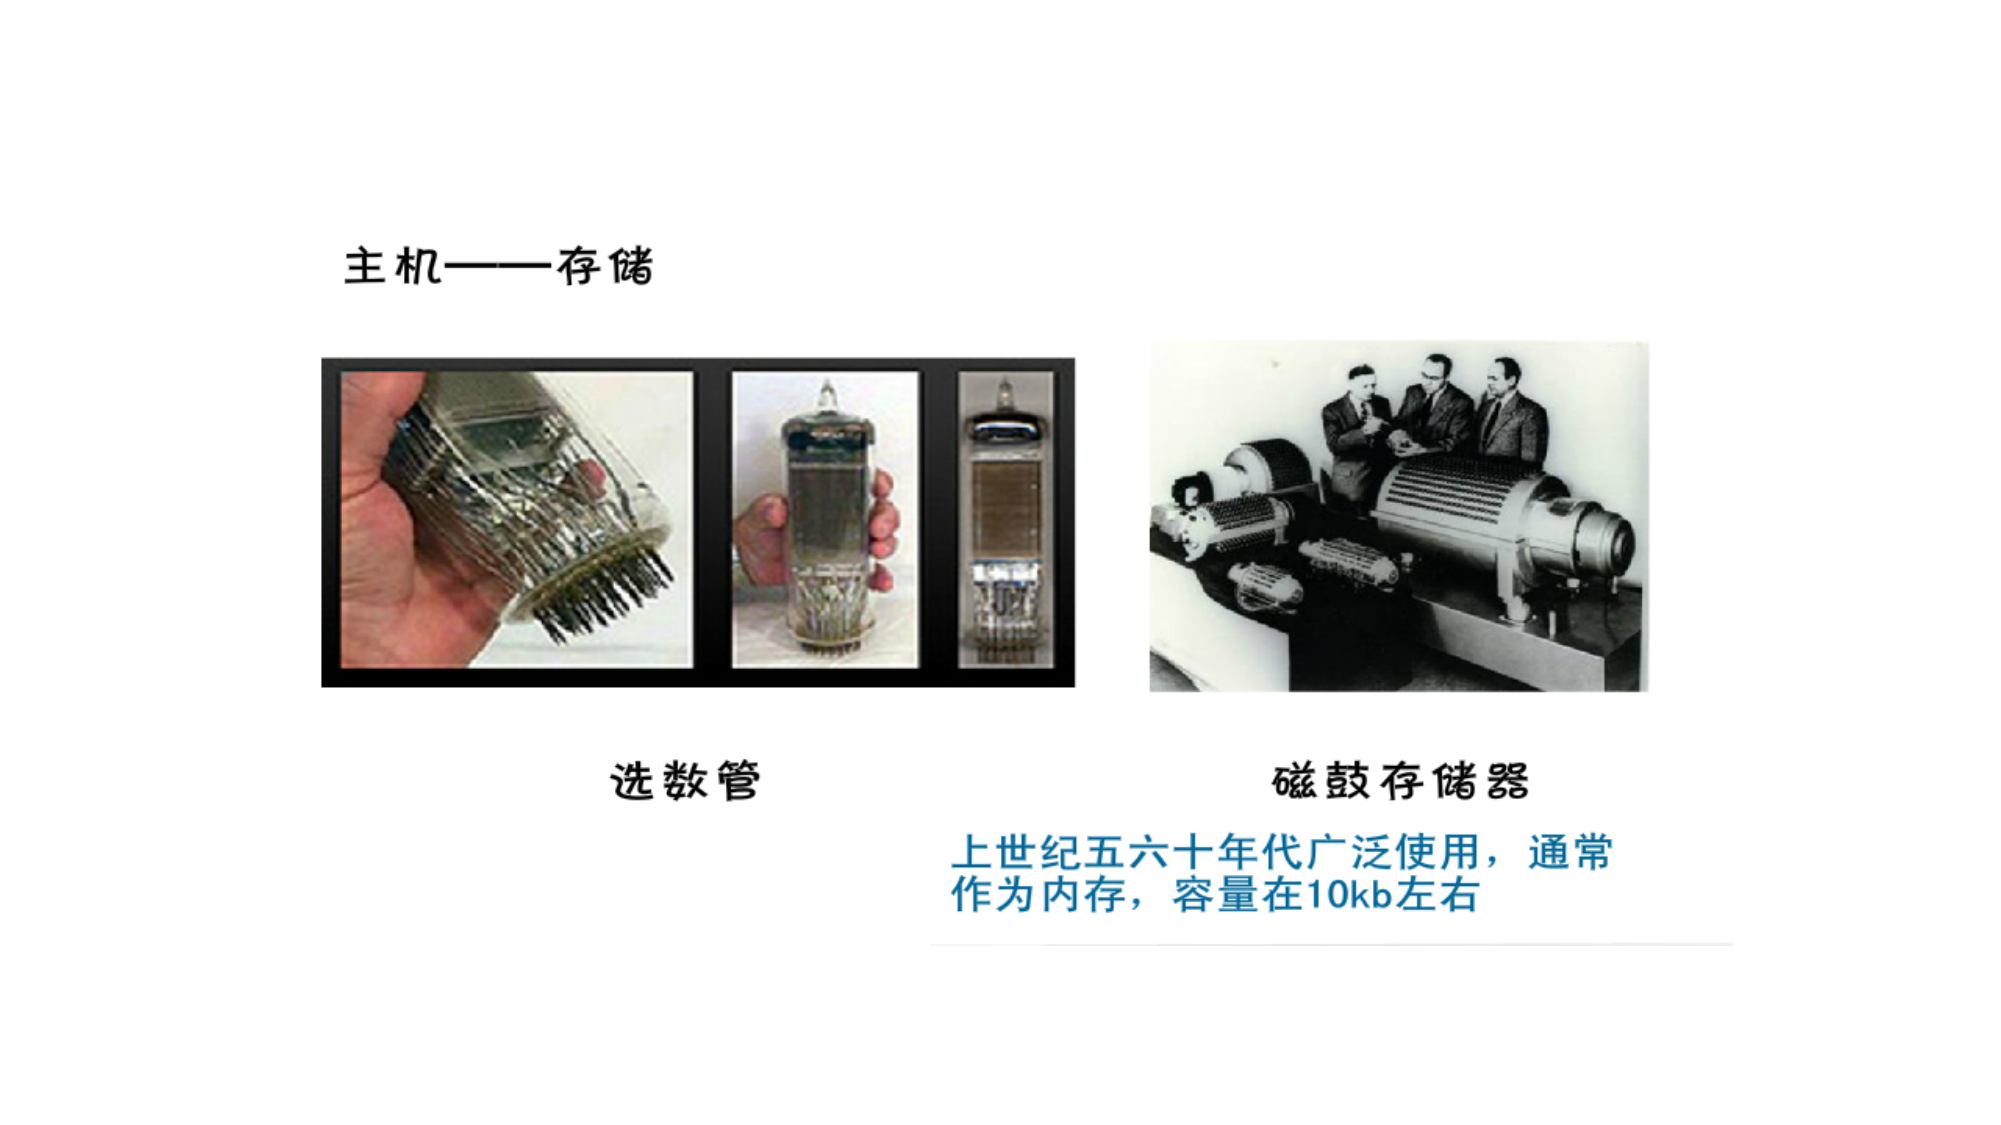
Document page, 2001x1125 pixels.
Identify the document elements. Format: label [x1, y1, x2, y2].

picture [267, 179, 1733, 946]
